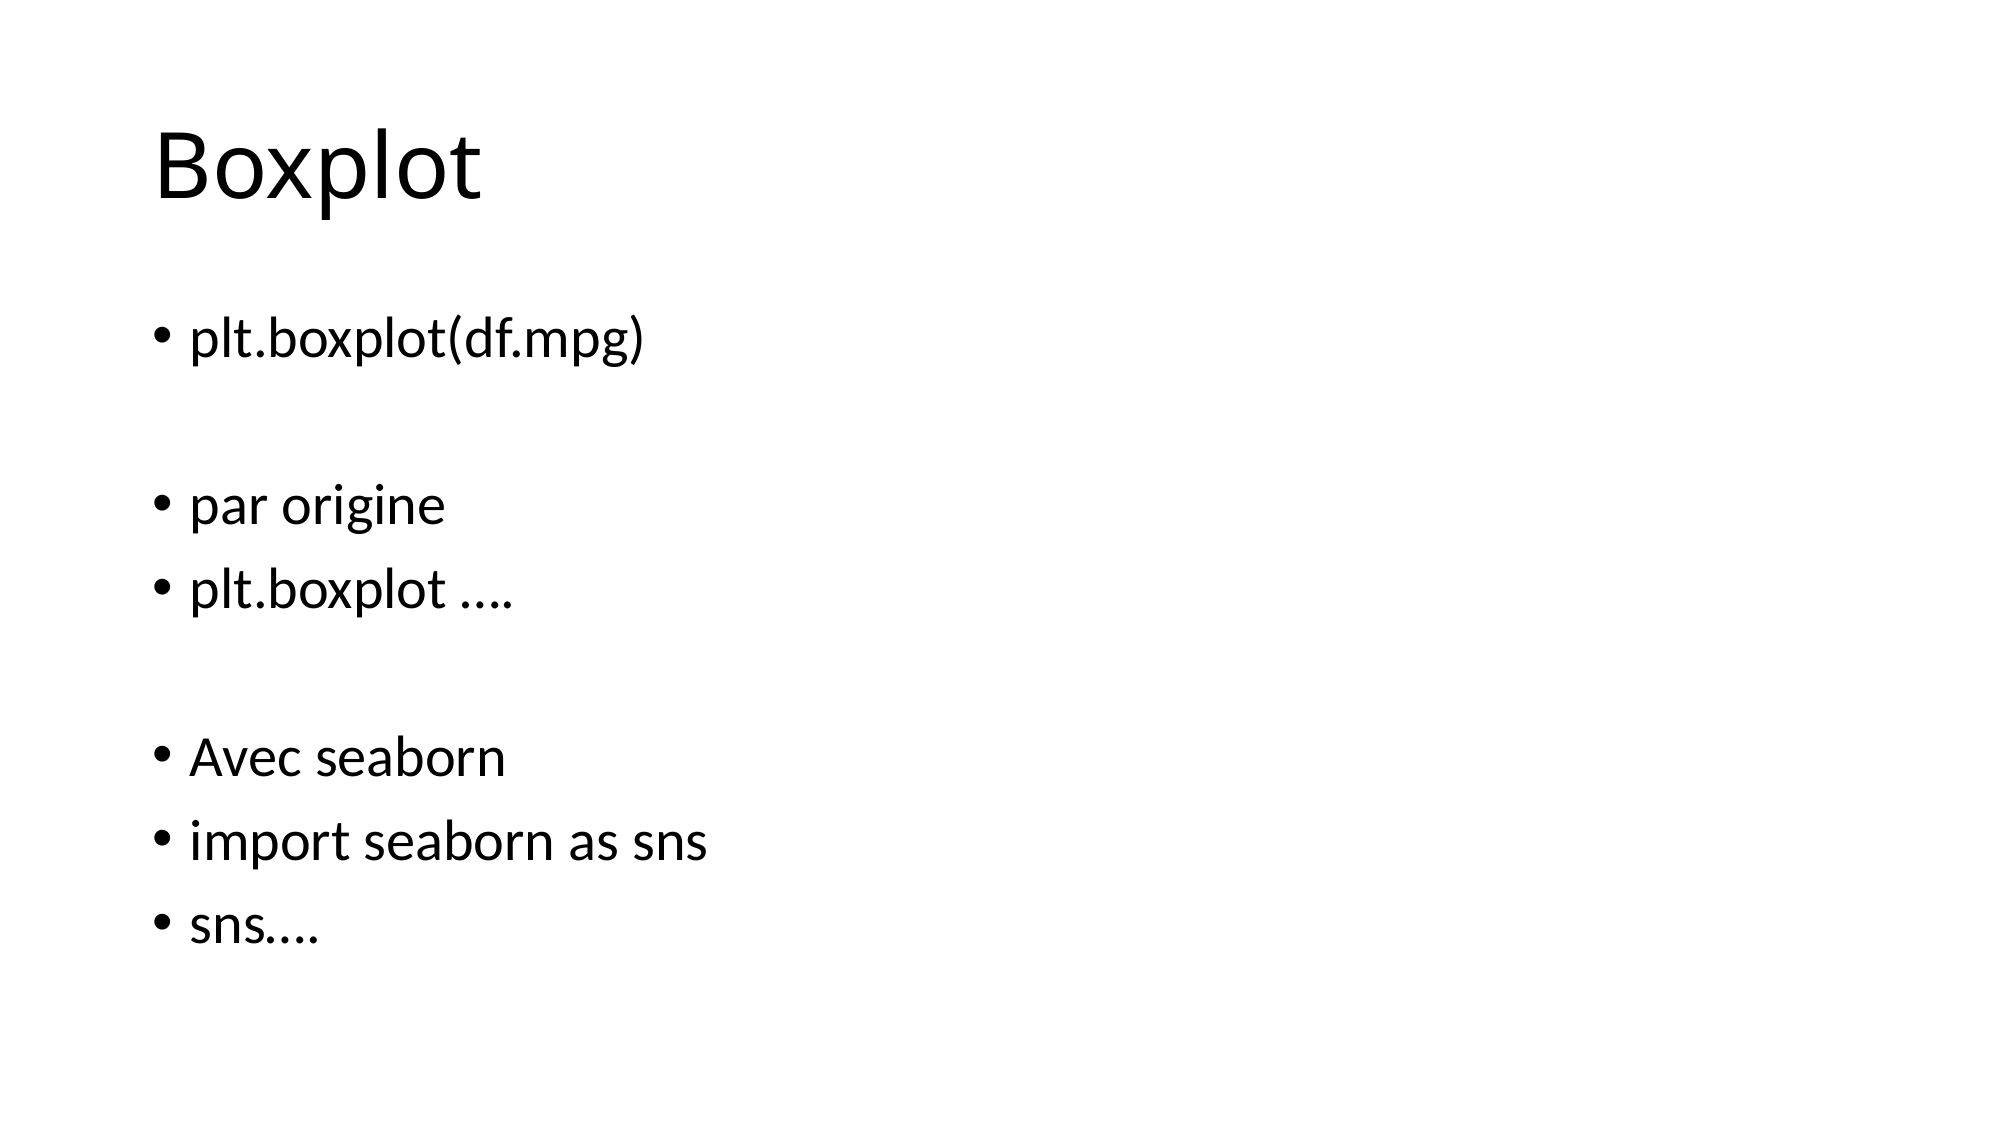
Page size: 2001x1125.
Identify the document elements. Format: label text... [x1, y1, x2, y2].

title Boxplot [137, 59, 1863, 278]
list plt.boxplot(df.mpg) par origine plt.boxplot …. Avec seaborn import seaborn as sns sns…. [137, 299, 1863, 1014]
